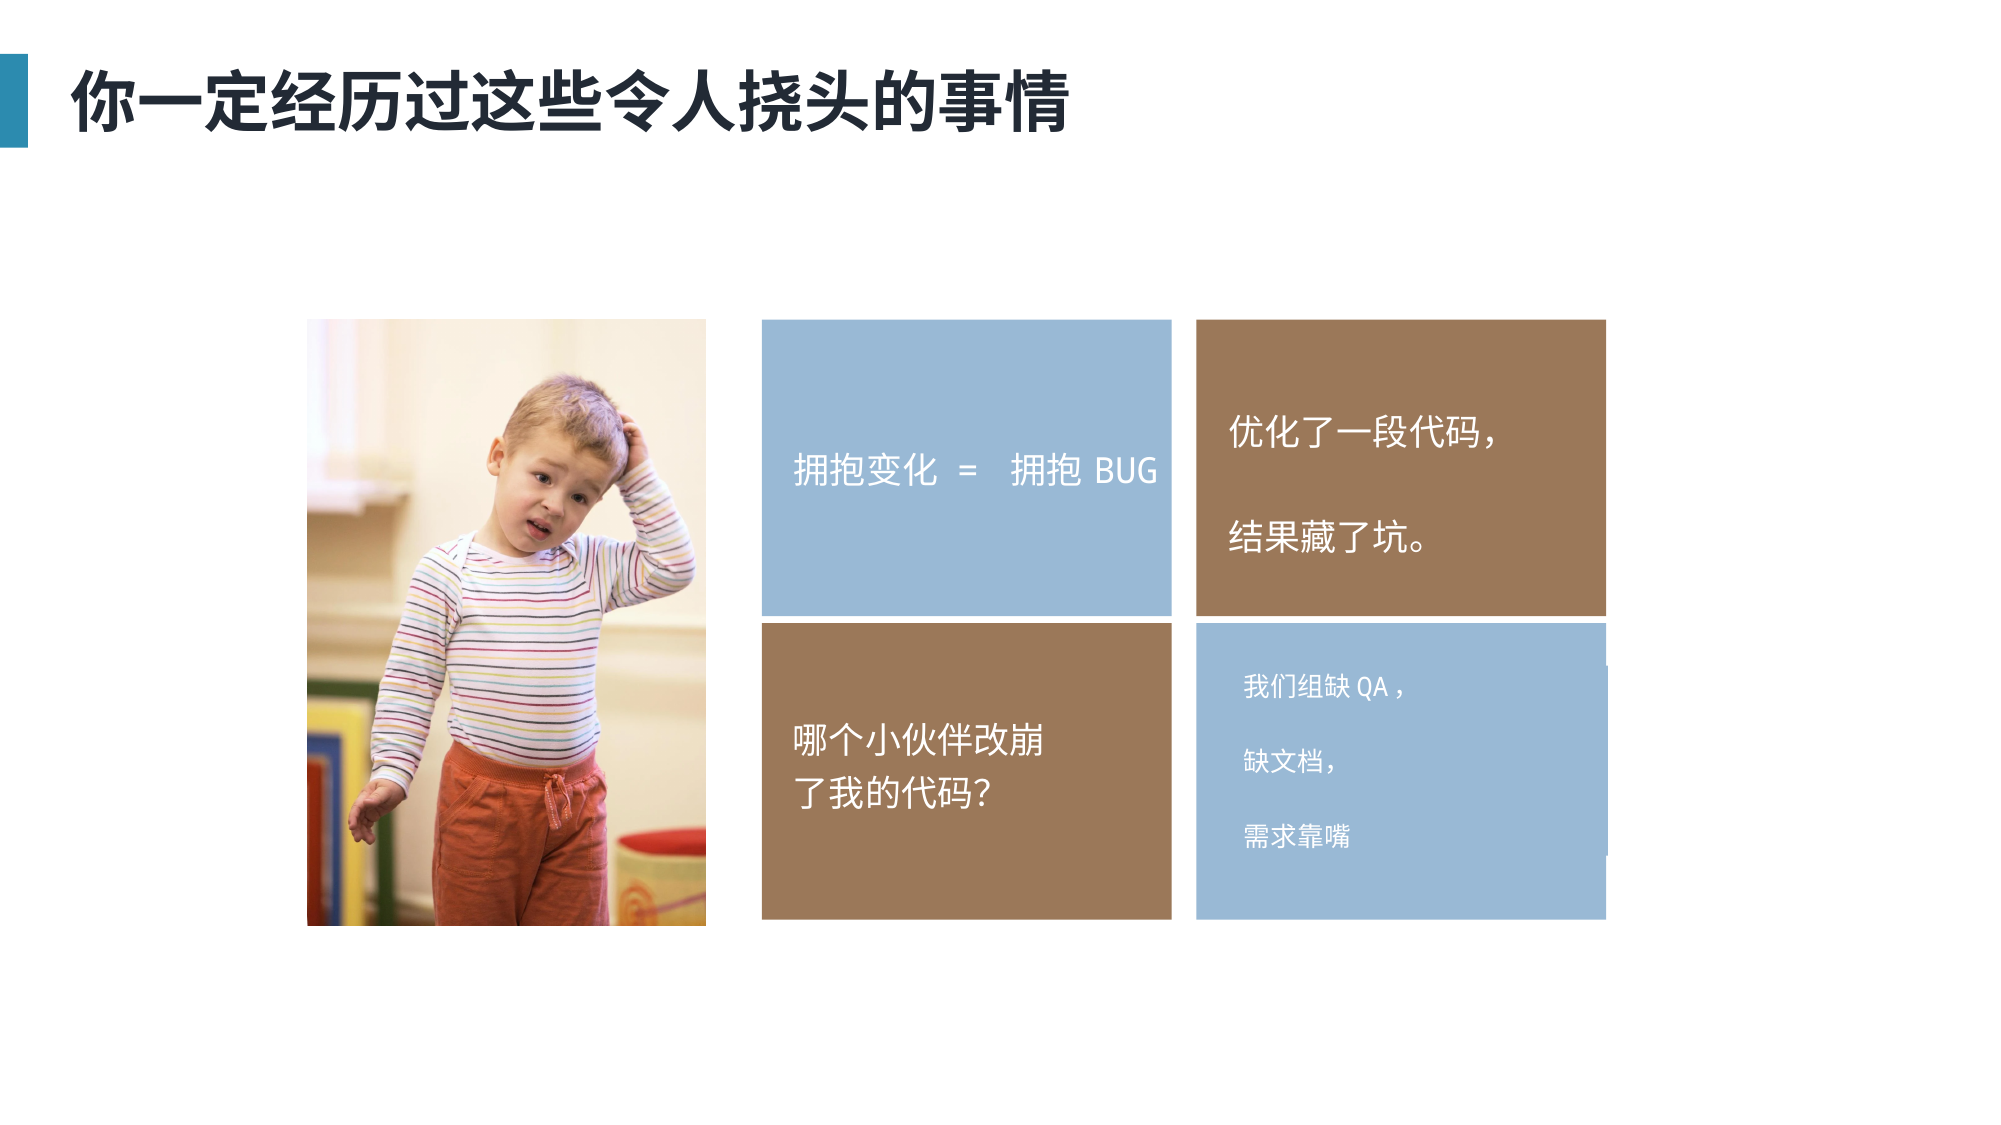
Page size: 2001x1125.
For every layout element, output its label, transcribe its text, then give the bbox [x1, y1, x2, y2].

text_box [1196, 319, 1607, 617]
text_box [761, 319, 1172, 617]
text_box [0, 53, 29, 149]
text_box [1196, 623, 1608, 920]
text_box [761, 623, 1172, 920]
picture [307, 319, 706, 926]
text_box 你一定经历过这些令人挠头的事情 [28, 52, 1115, 148]
